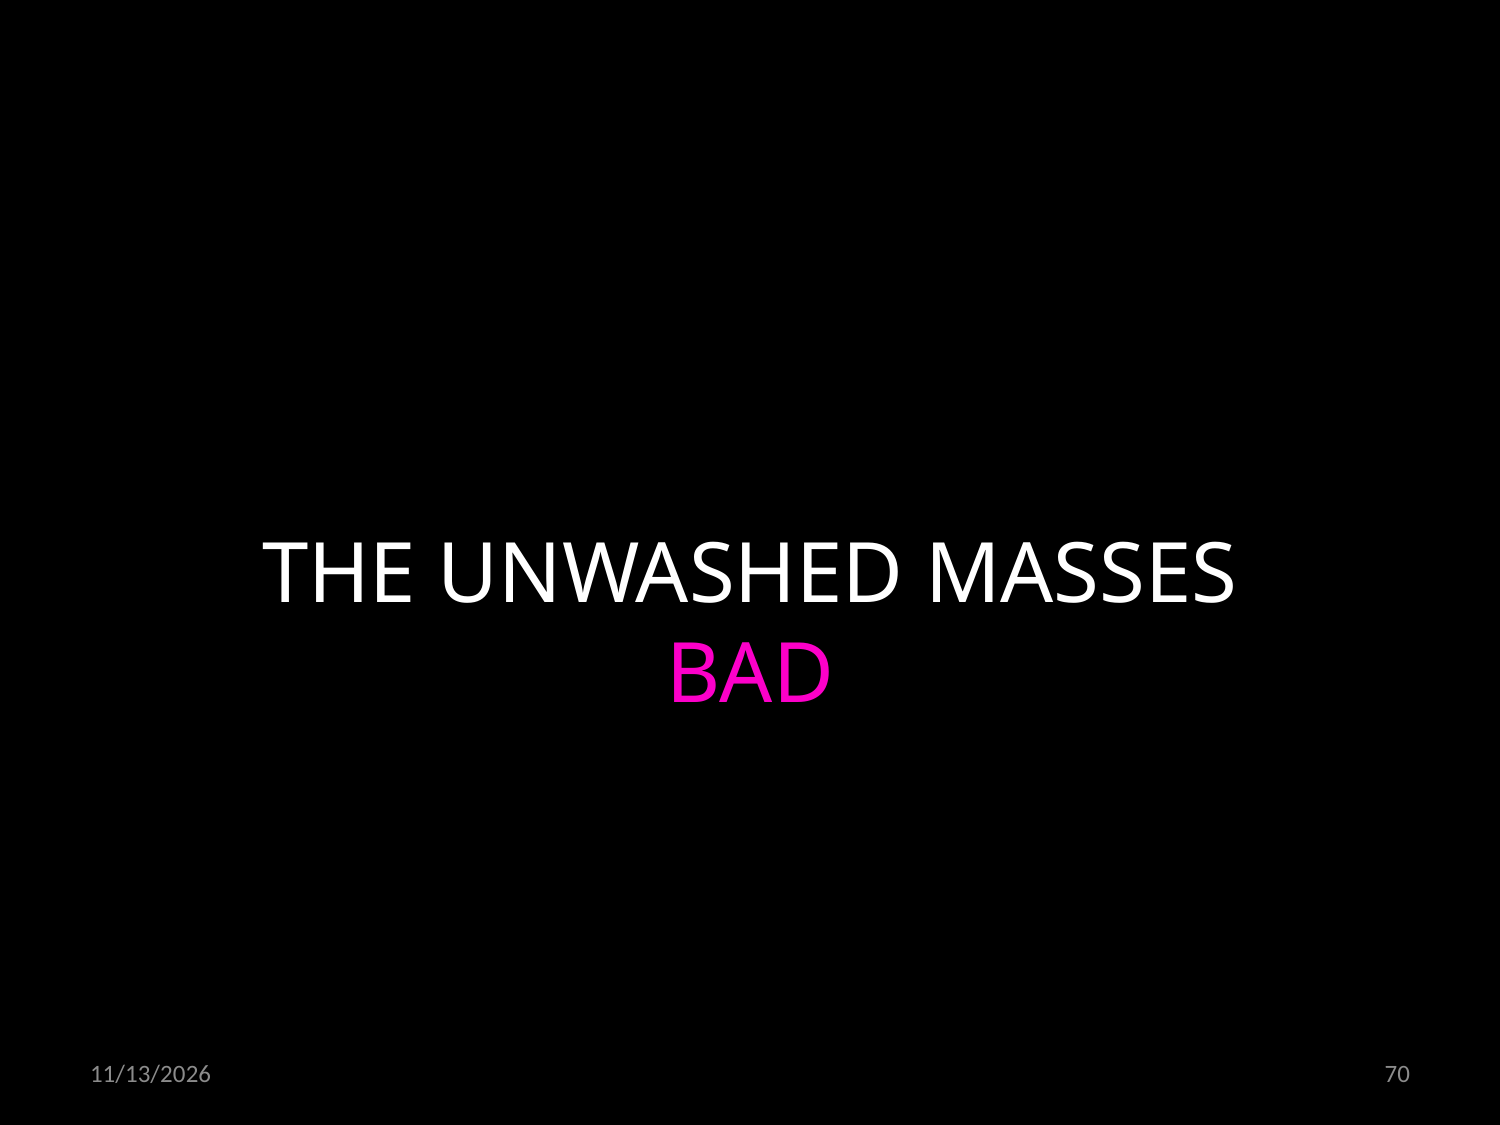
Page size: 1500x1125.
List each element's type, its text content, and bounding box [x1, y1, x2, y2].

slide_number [75, 1042, 425, 1103]
slide_number 70 [1074, 1042, 1425, 1103]
list THE UNWASHED MASSES BAD [0, 512, 1500, 614]
